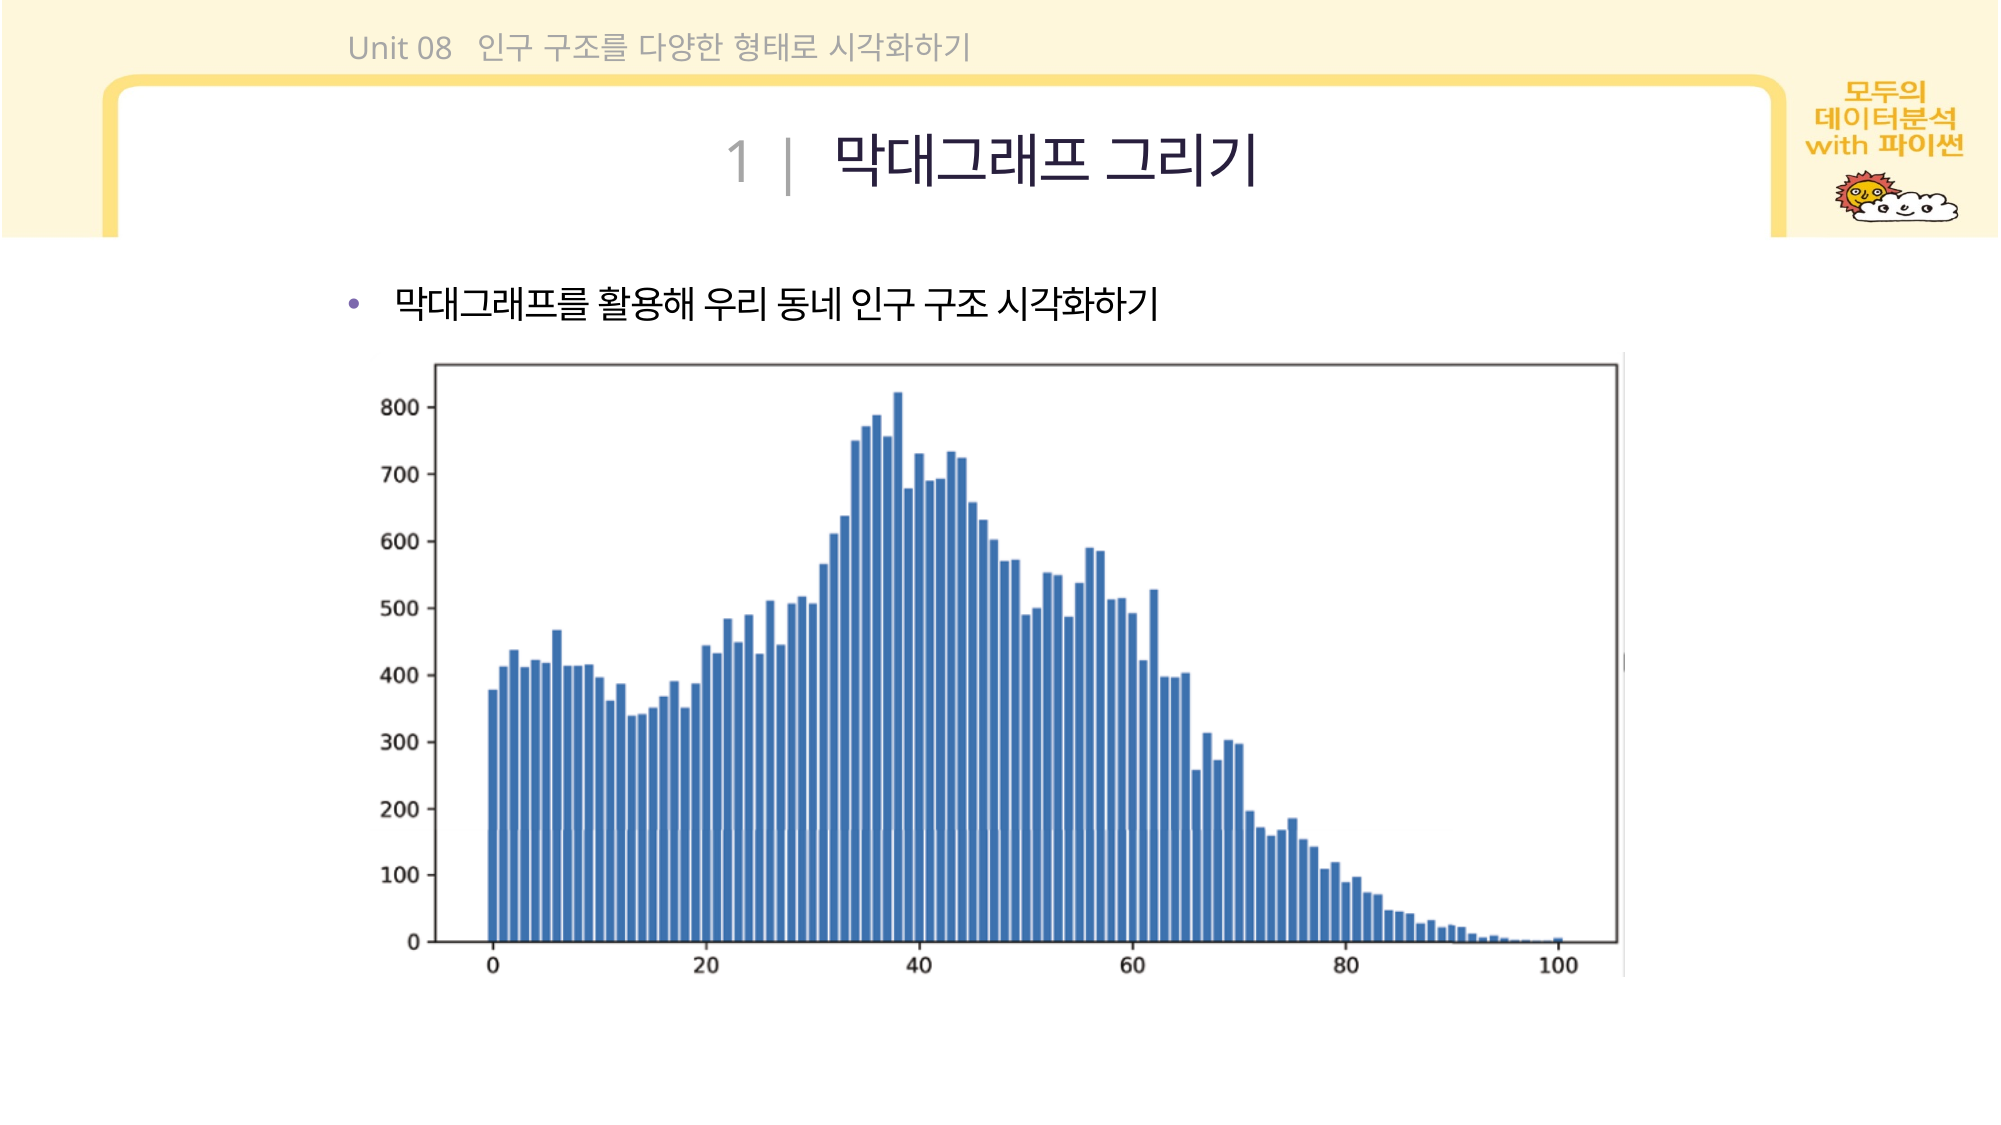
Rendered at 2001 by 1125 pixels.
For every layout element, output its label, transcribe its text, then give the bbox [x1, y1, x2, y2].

text_box Unit 08 인구 구조를 다양한 형태로 시각화하기 [332, 0, 1383, 74]
picture [2, 0, 1998, 1125]
text_box 1 | 막대그래프 그리기 [467, 117, 1518, 202]
text_box 막대그래프를 활용해 우리 동네 인구 구조 시각화하기 [332, 251, 1652, 452]
